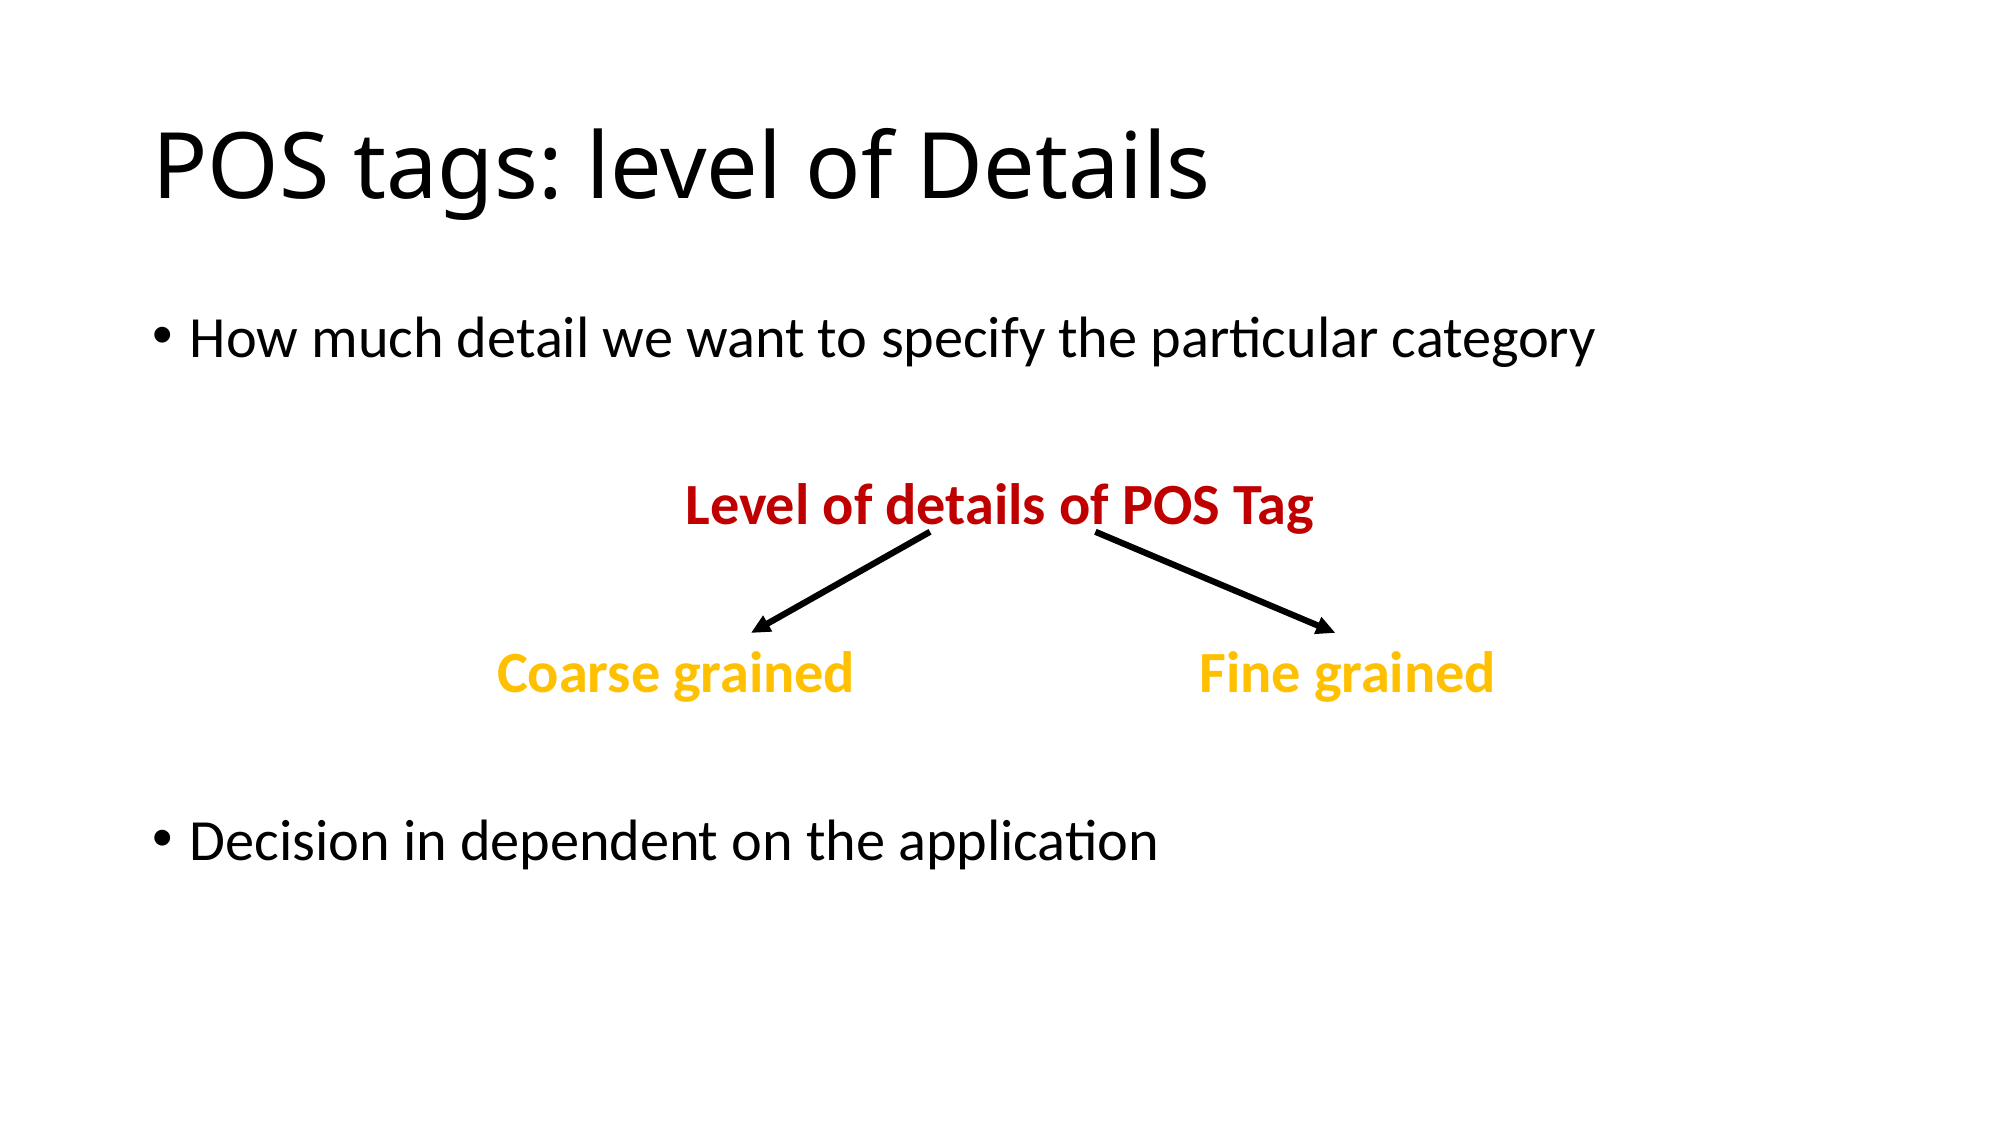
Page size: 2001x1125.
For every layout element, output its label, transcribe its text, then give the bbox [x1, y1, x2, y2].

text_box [751, 531, 930, 633]
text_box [1095, 531, 1335, 633]
title POS tags: level of Details [137, 59, 1863, 278]
list How much detail we want to specify the particular category Level of details of POS Tag Coarse grained Fine grained Decision in dependent on the application [137, 299, 1863, 1014]
